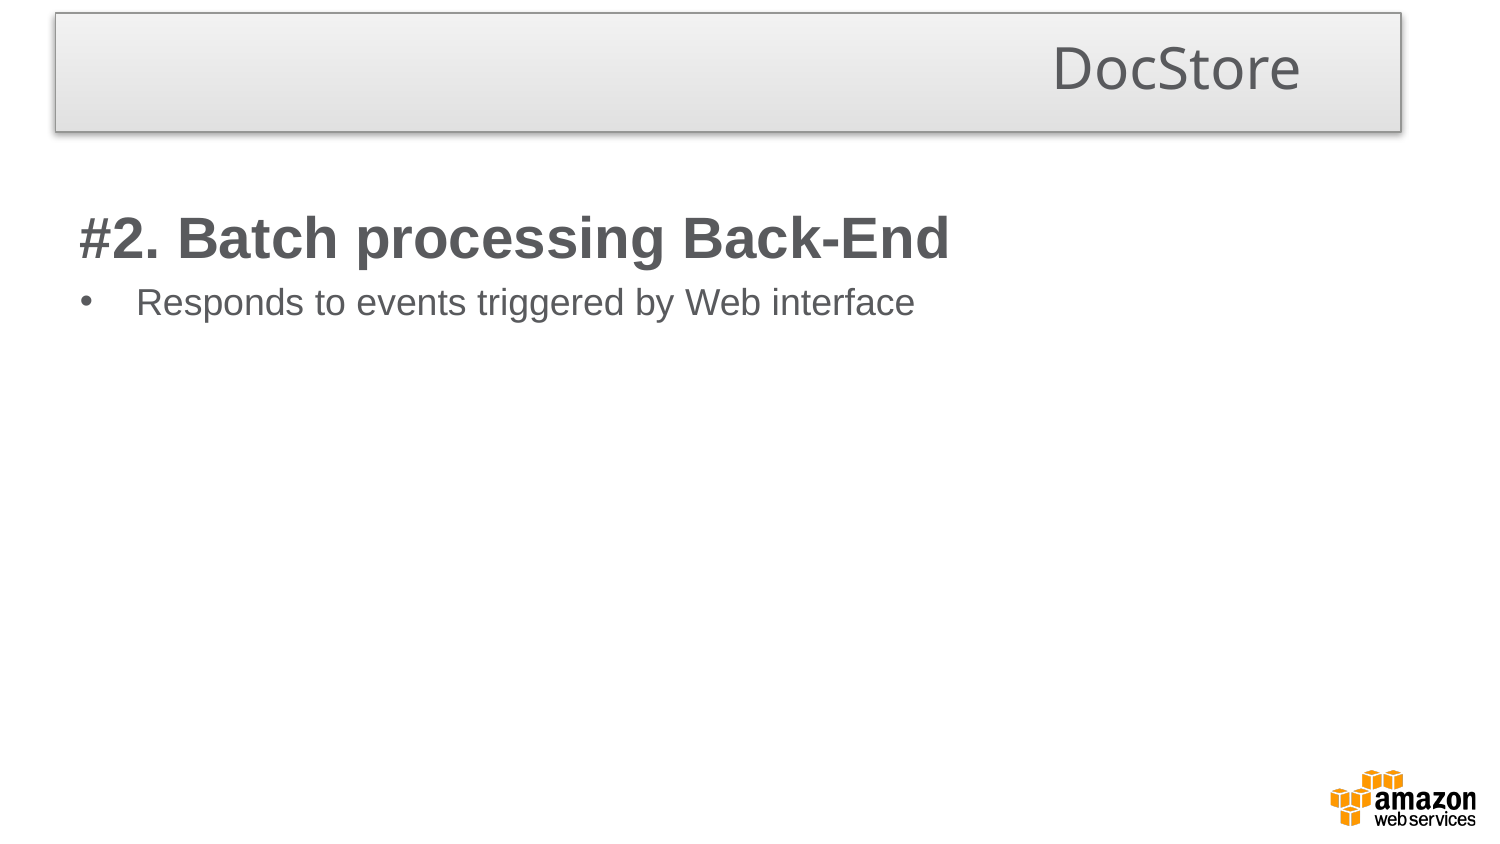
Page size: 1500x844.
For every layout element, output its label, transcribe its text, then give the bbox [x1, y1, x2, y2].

list DocStore [1049, 23, 1391, 132]
text_box [64, 19, 1049, 137]
title [55, 12, 1402, 133]
text_box #2. Batch processing Back-End Responds to events triggered by Web interface [64, 193, 1019, 589]
